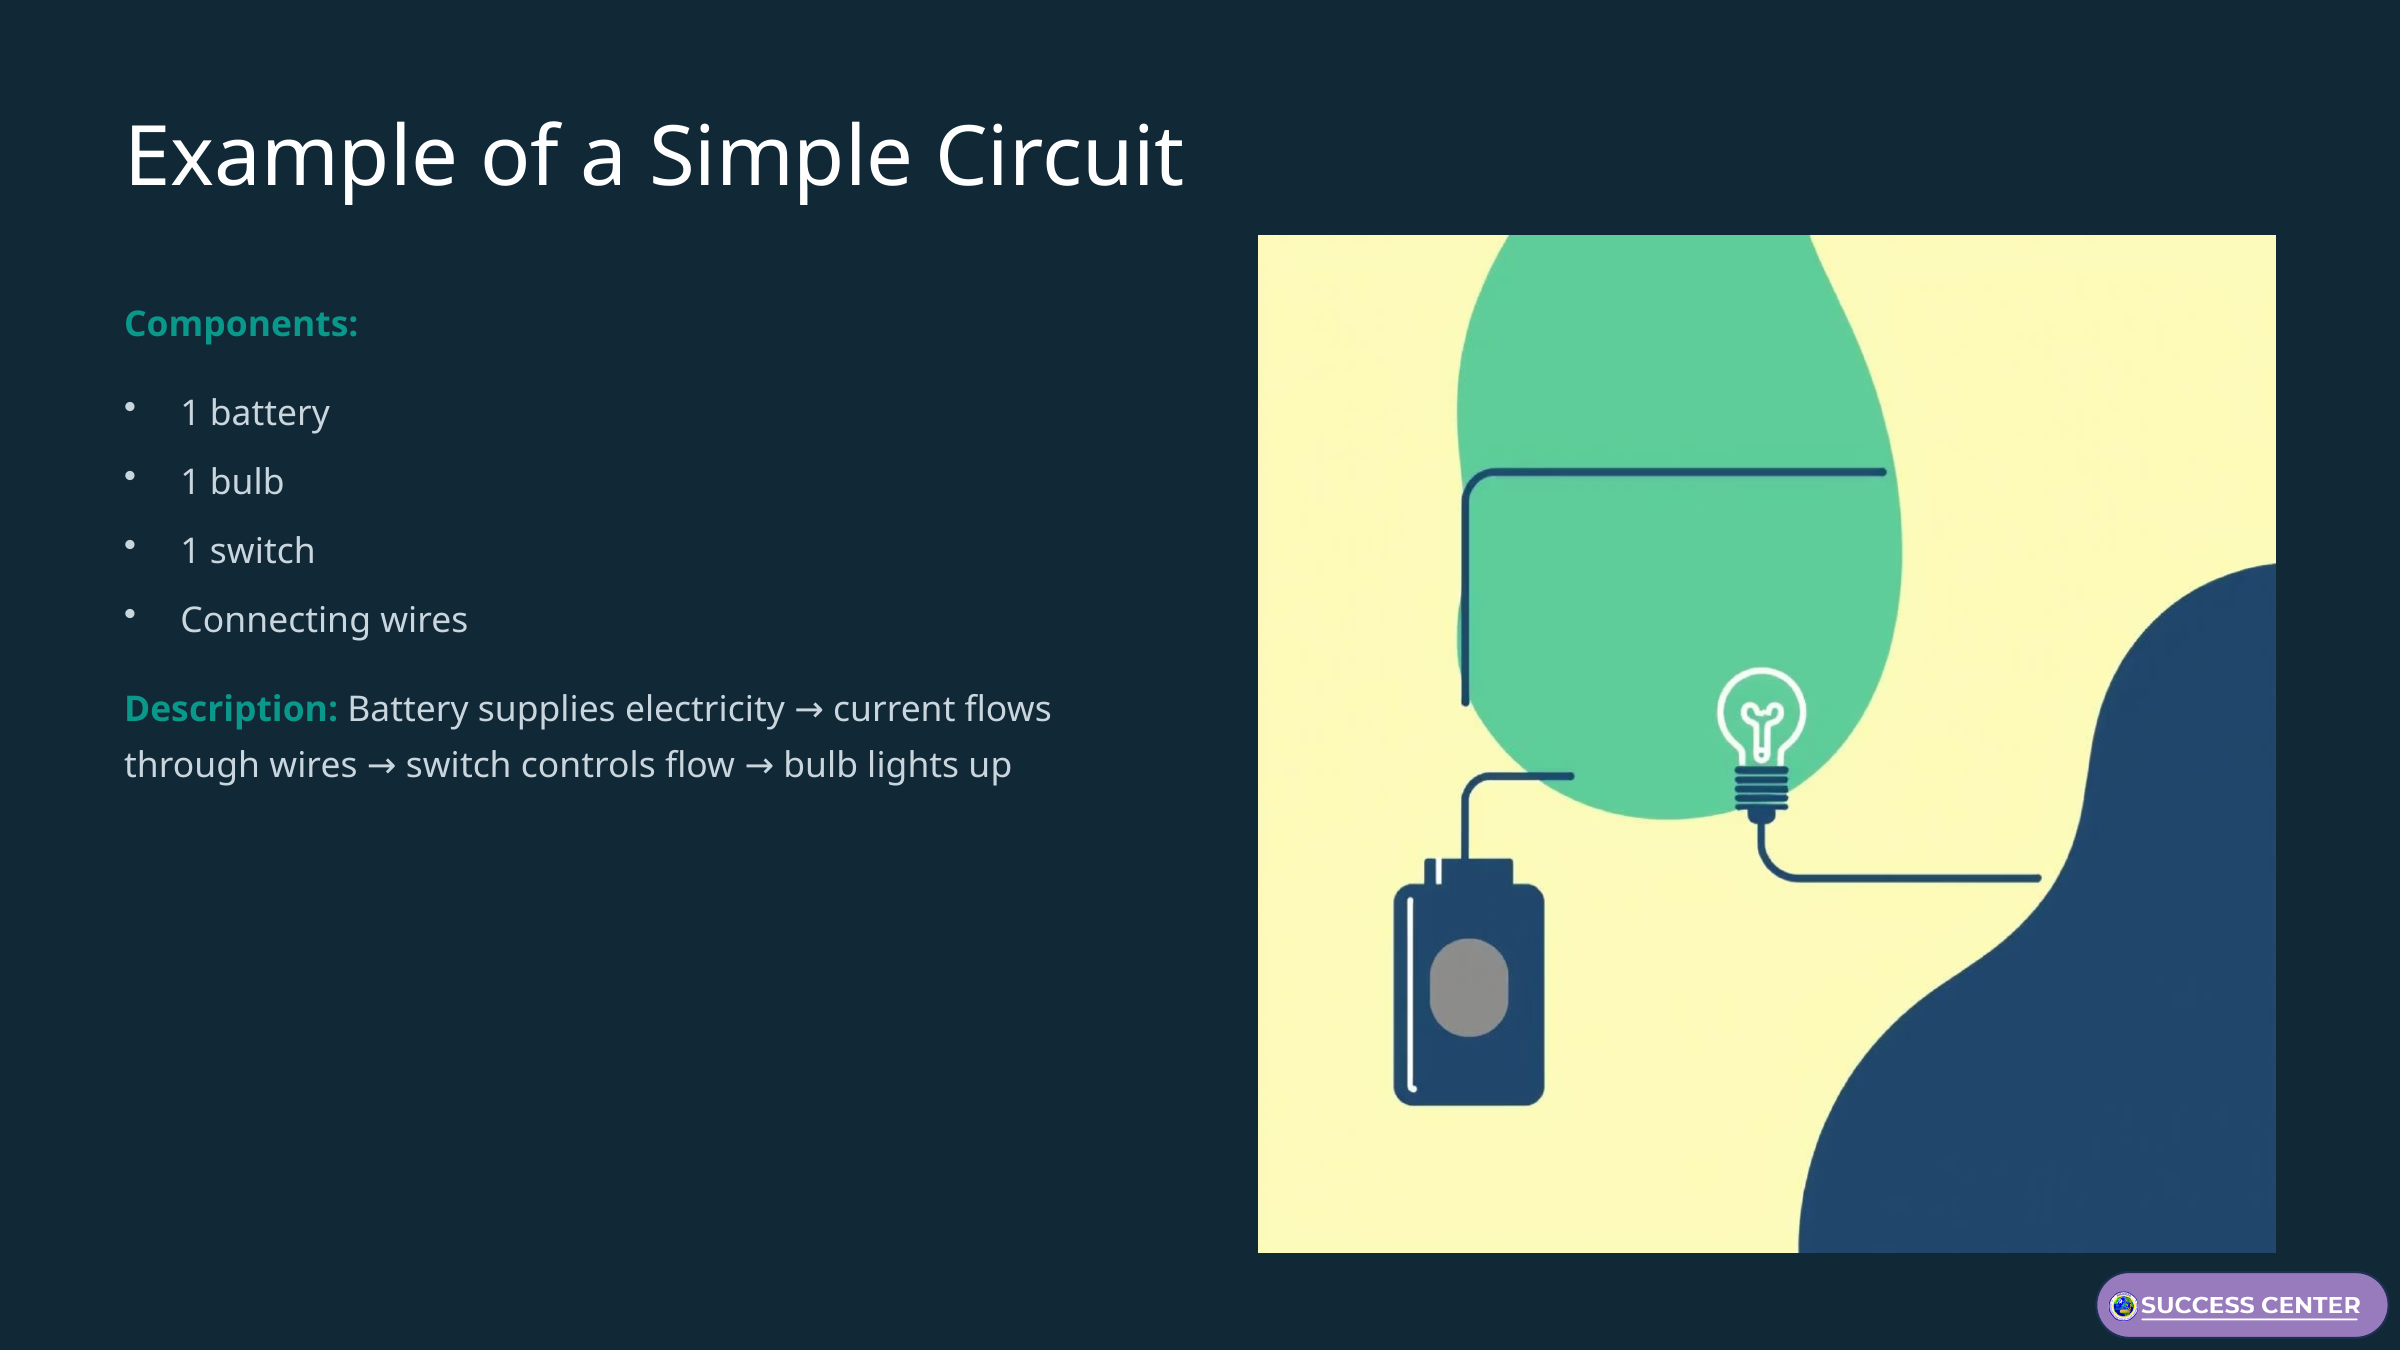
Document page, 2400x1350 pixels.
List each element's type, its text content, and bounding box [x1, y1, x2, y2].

picture [1258, 235, 2389, 1350]
text_box 1 battery [124, 375, 1157, 433]
text_box Components: [124, 287, 1157, 344]
text_box Connecting wires [124, 583, 1157, 641]
text_box Description: Battery supplies electricity → current flows through wires → switch controls flow → bulb lights up [124, 672, 1157, 786]
text_box Example of a Simple Circuit [124, 97, 1471, 202]
text_box 1 switch [124, 514, 1157, 571]
text_box 1 bulb [124, 444, 1157, 502]
